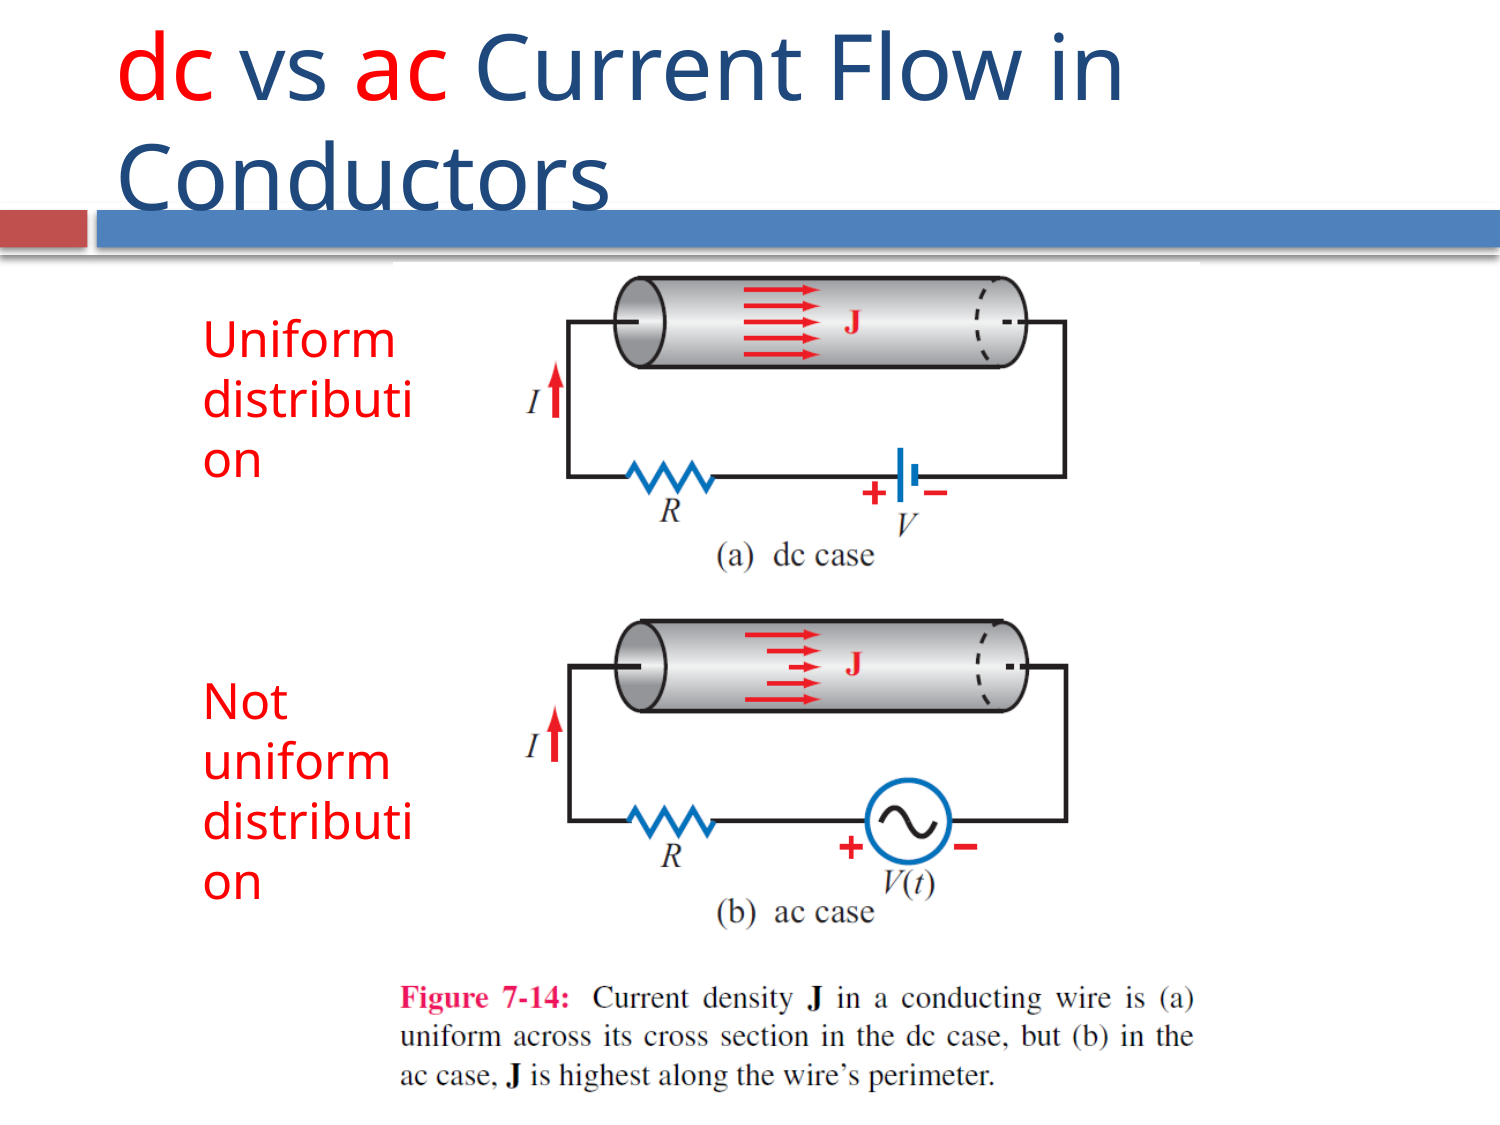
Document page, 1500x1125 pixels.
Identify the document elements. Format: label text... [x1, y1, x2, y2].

text_box Not uniform distribution [187, 662, 387, 918]
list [393, 262, 1201, 1098]
text_box Uniform distribution [187, 299, 387, 495]
title dc vs ac Current Flow in Conductors [100, 37, 1438, 200]
